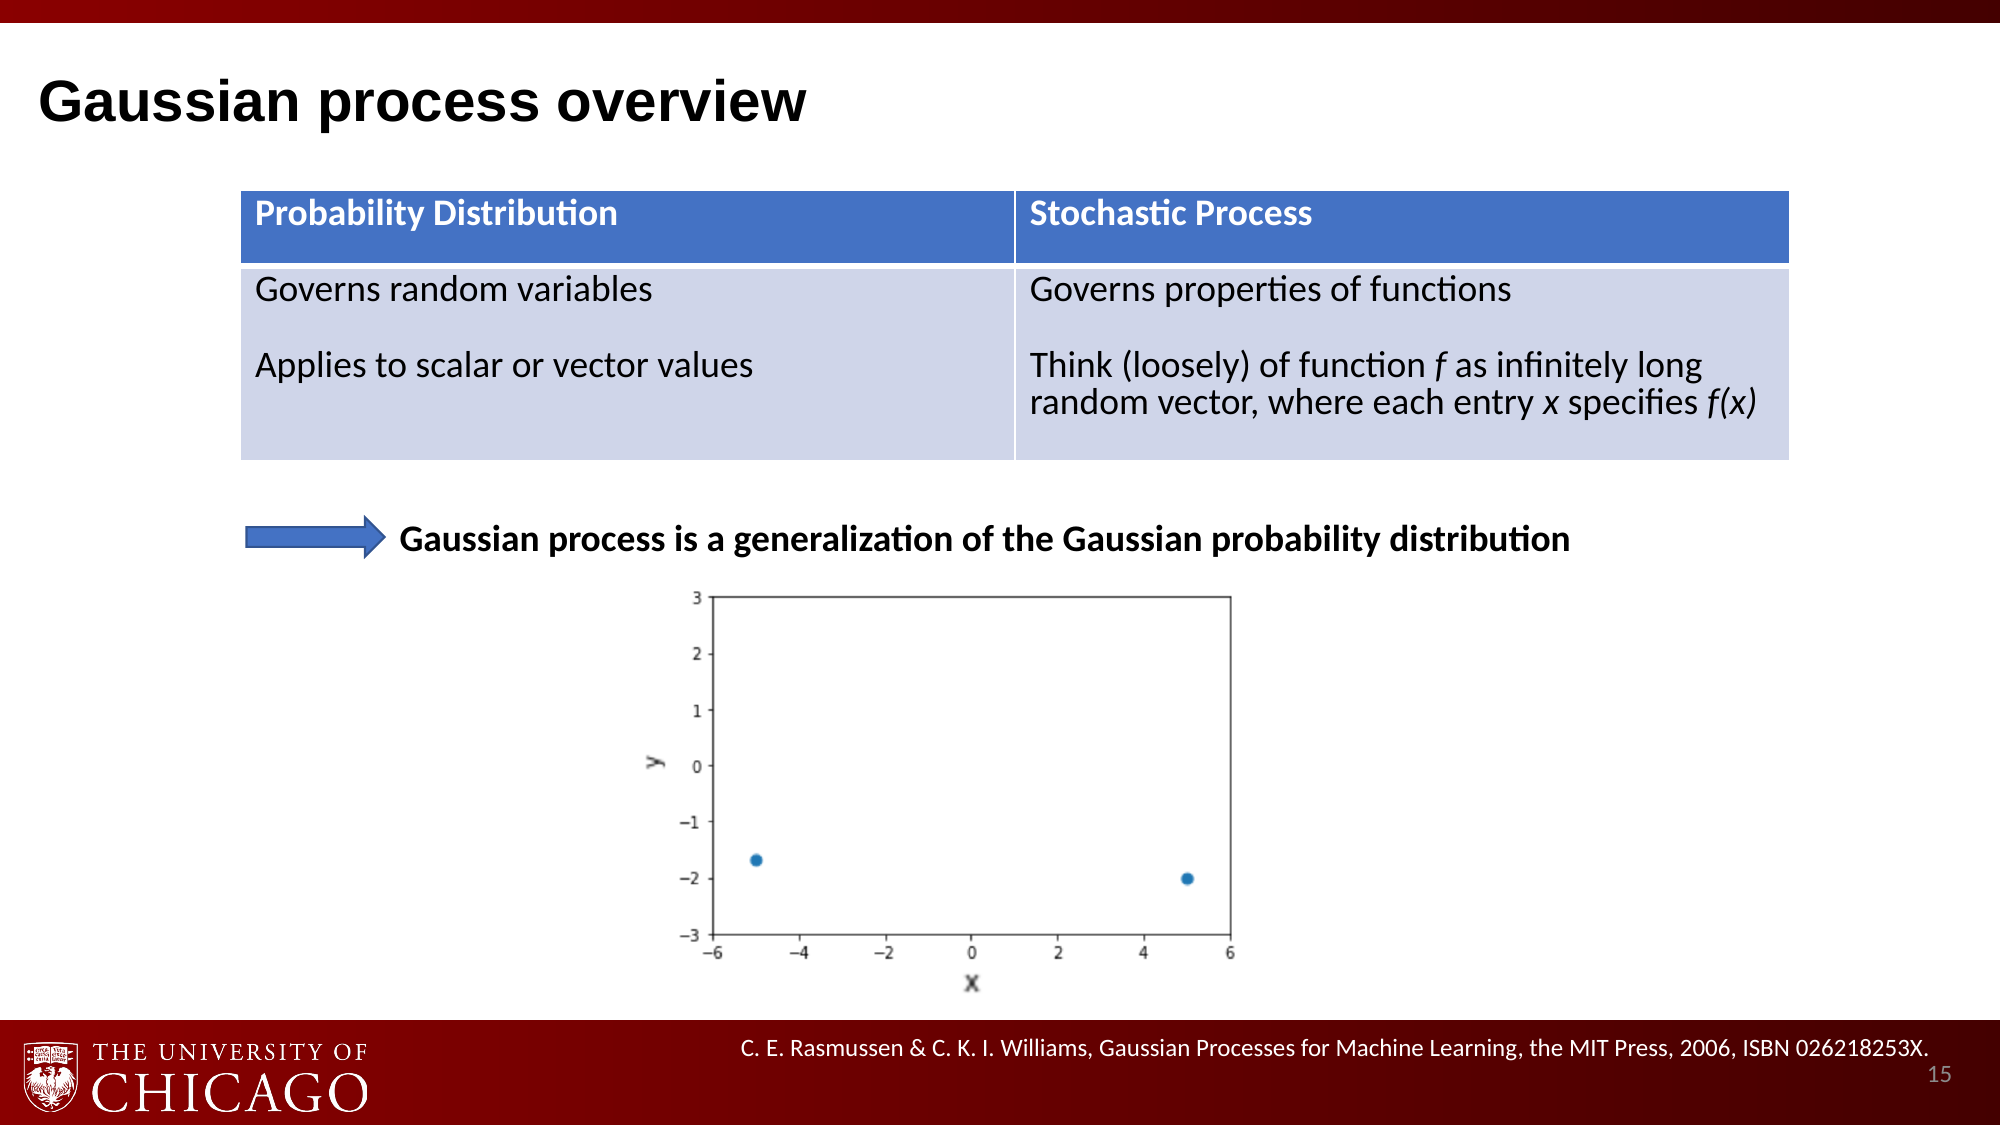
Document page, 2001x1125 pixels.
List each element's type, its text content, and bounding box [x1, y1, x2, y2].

picture [678, 585, 1246, 1002]
text_box [0, 1020, 2000, 1125]
text_box [245, 514, 387, 560]
picture [635, 742, 674, 780]
text_box [0, 0, 2000, 23]
text_box C. E. Rasmussen & C. K. I. Williams, Gaussian Processes for Machine Learning, the MIT Press, 2006, ISBN 026218253X. [726, 1024, 1959, 1069]
slide_number 15 [1517, 1042, 1968, 1103]
table_header Probability Distribution [241, 191, 1014, 263]
text_box Gaussian process is a generalization of the Gaussian probability distribution [384, 506, 1592, 567]
picture [23, 1042, 367, 1112]
table_cell Governs properties of functions Think (loosely) of function f as infinitely long random vector, where each entry x specifies f(x) [1016, 269, 1789, 460]
text_box Gaussian process overview [23, 55, 1704, 141]
table_header Stochastic Process [1016, 191, 1789, 263]
table_cell Governs random variables Applies to scalar or vector values [241, 269, 1014, 460]
